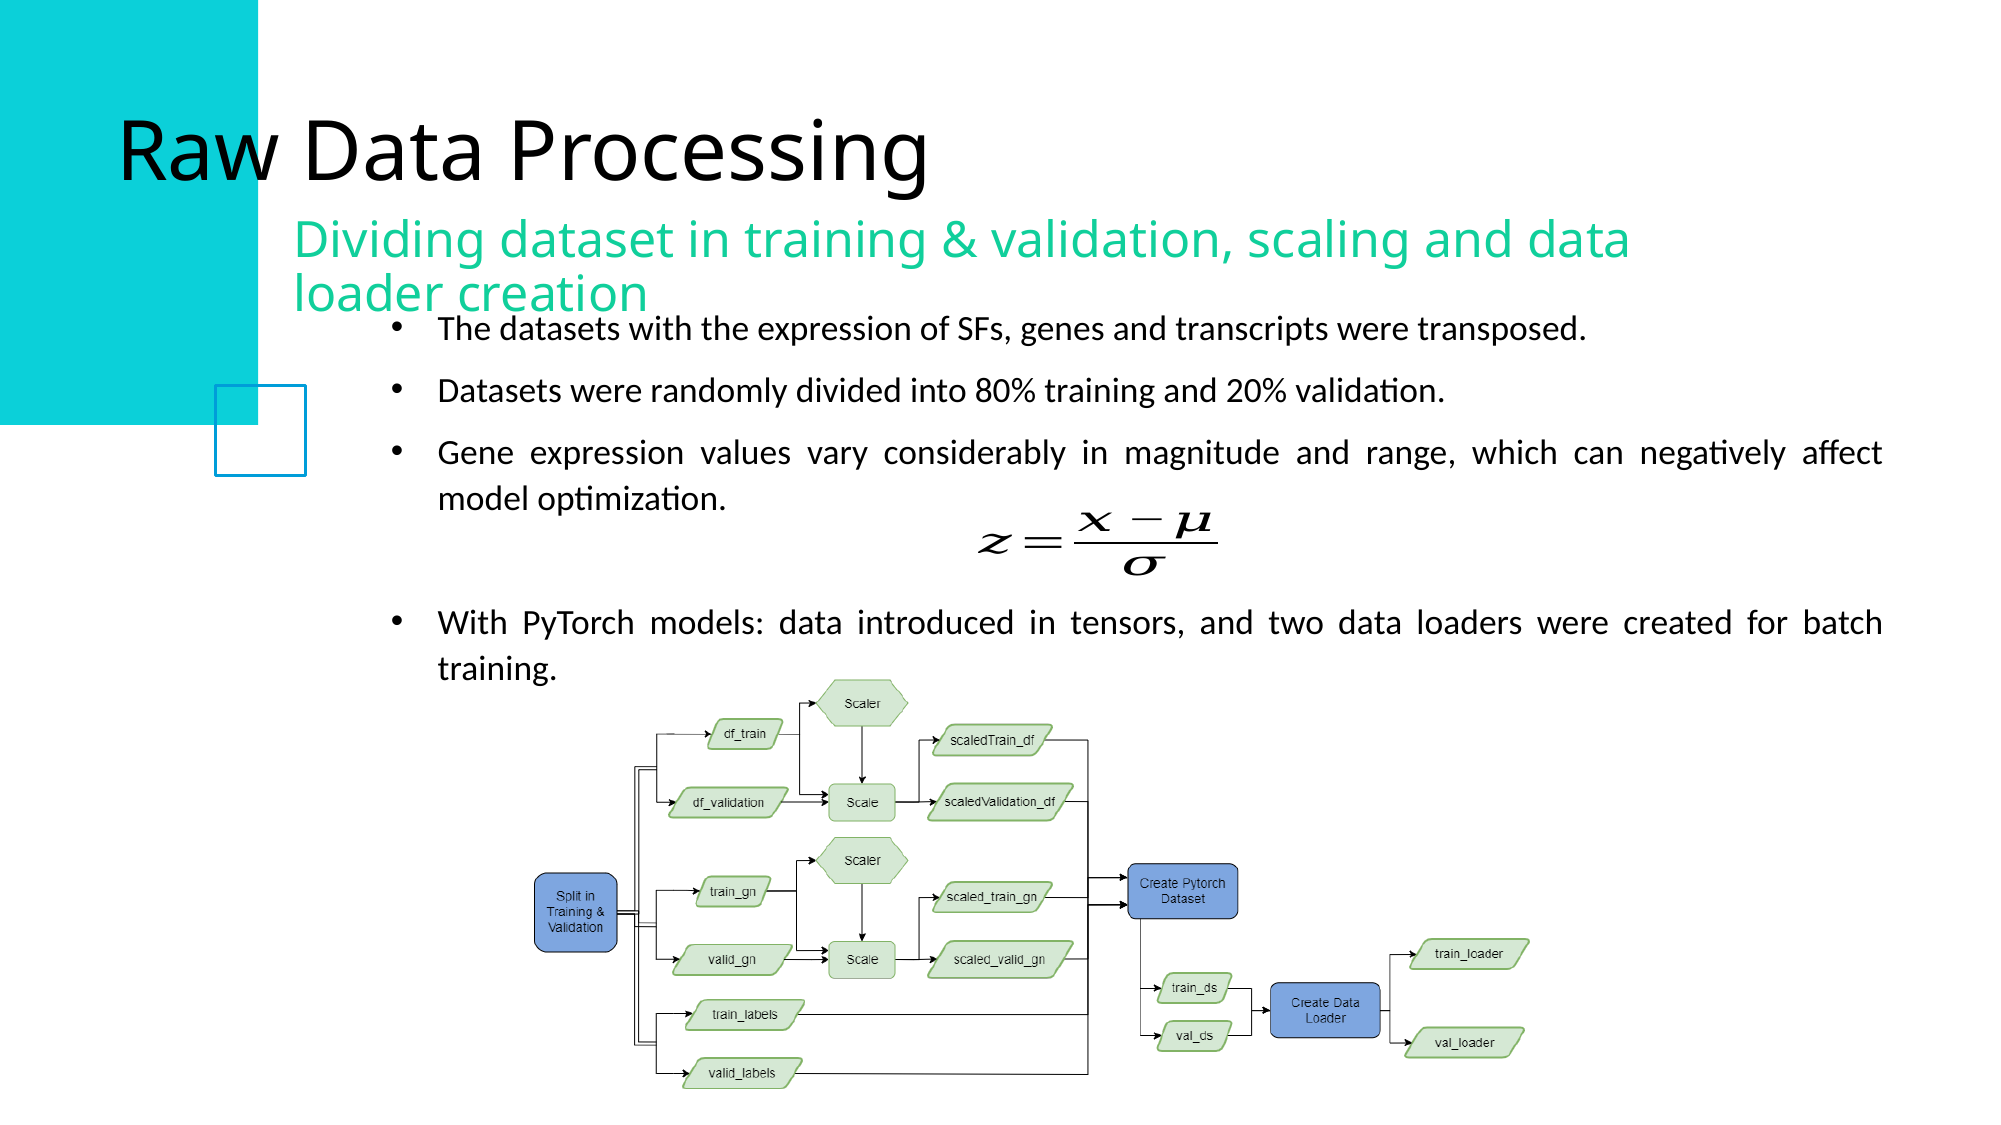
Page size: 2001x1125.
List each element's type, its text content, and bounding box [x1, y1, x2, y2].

picture [534, 679, 1531, 1089]
text_box The datasets with the expression of SFs, genes and transcripts were transposed. Datasets were randomly divided into 80% training and 20% validation. Gene expression values vary considerably in magnitude and range, which can negatively affect model optimization. With PyTorch models: data introduced in tensors, and two data loaders were created for batch training. [376, 294, 1900, 847]
text_box Raw Data Processing [100, 36, 1156, 272]
title Dividing dataset in training & validation, scaling and data loader creation [278, 199, 1706, 289]
